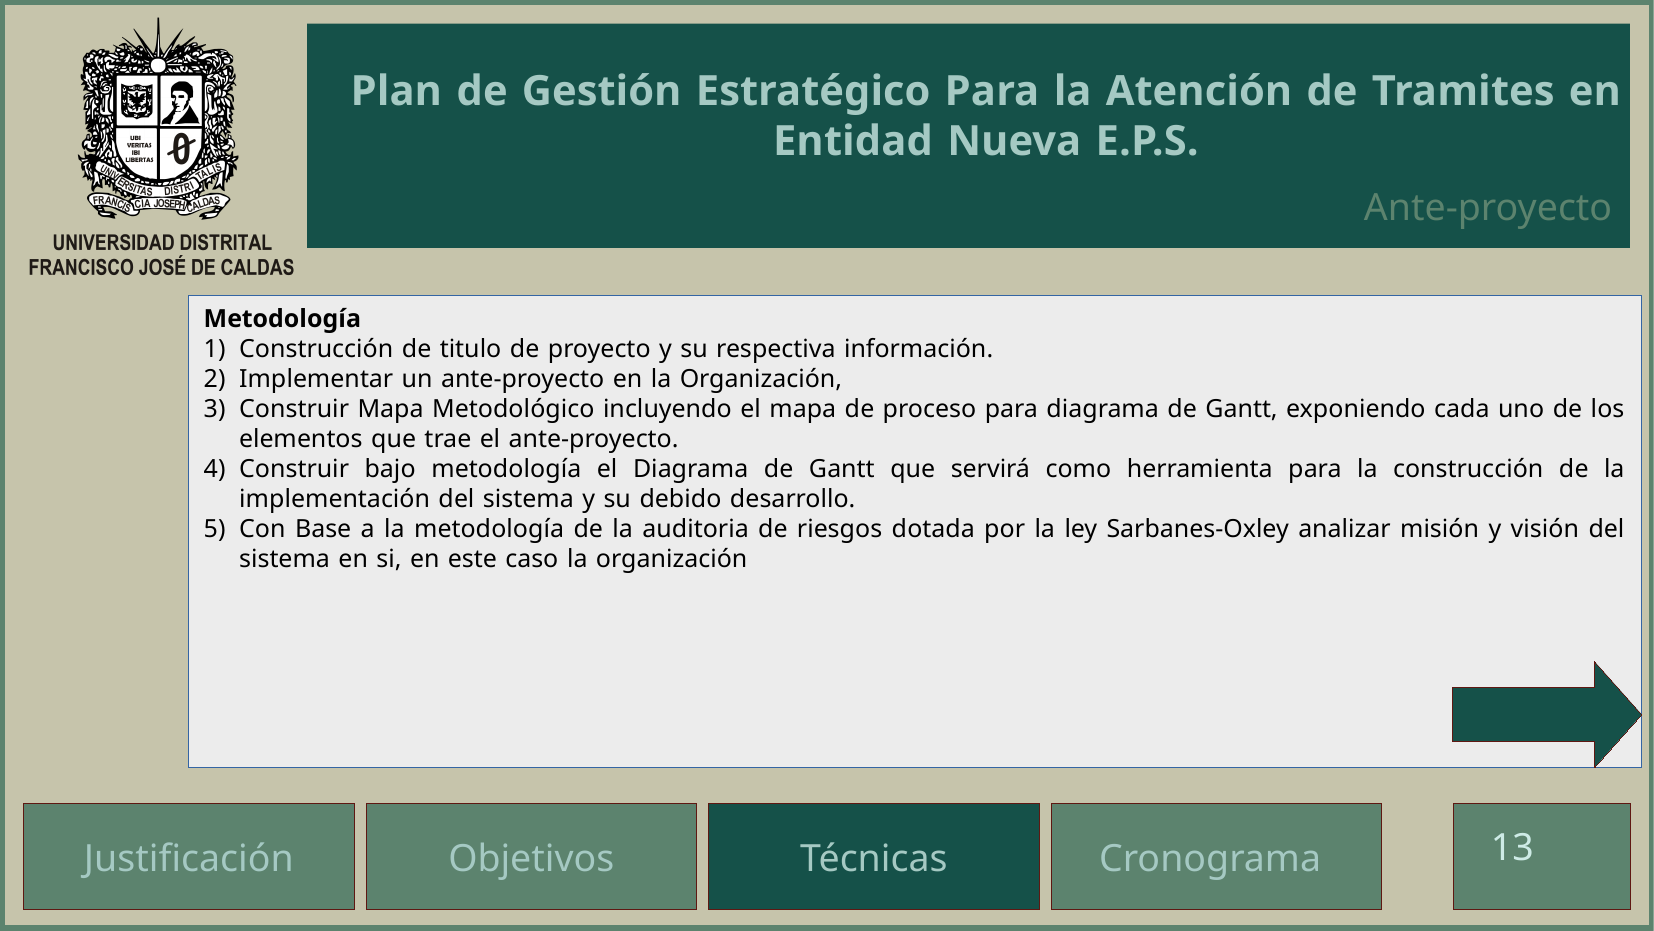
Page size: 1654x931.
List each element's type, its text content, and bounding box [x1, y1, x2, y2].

text_box Objetivos [366, 803, 697, 910]
text_box Metodología Construcción de titulo de proyecto y su respectiva información. Implementar un ante-proyecto en la Organización, Construir Mapa Metodológico incluyendo el mapa de proceso para diagrama de Gantt, exponiendo cada uno de los elementos que trae el ante-proyecto. Construir bajo metodología el Diagrama de Gantt que servirá como herramienta para la construcción de la implementación del sistema y su debido desarrollo. Con Base a la metodología de la auditoria de riesgos dotada por la ley Sarbanes-Oxley analizar misión y visión del sistema en si, en este caso la organización [188, 295, 1642, 768]
text_box [1453, 803, 1631, 815]
text_box Plan de Gestión Estratégico Para la Atención de Tramites en Entidad Nueva E.P.S. [318, 56, 1654, 172]
text_box [1453, 901, 1631, 910]
text_box Ante-proyecto [1334, 175, 1642, 235]
text_box Justificación [23, 803, 355, 910]
text_box [0, 0, 1654, 931]
text_box Cronograma [1051, 803, 1382, 910]
text_box [312, 23, 1630, 248]
picture [12, 0, 308, 296]
text_box [1452, 661, 1642, 768]
text_box 1 [1393, 815, 1631, 901]
text_box Técnicas [708, 803, 1040, 910]
